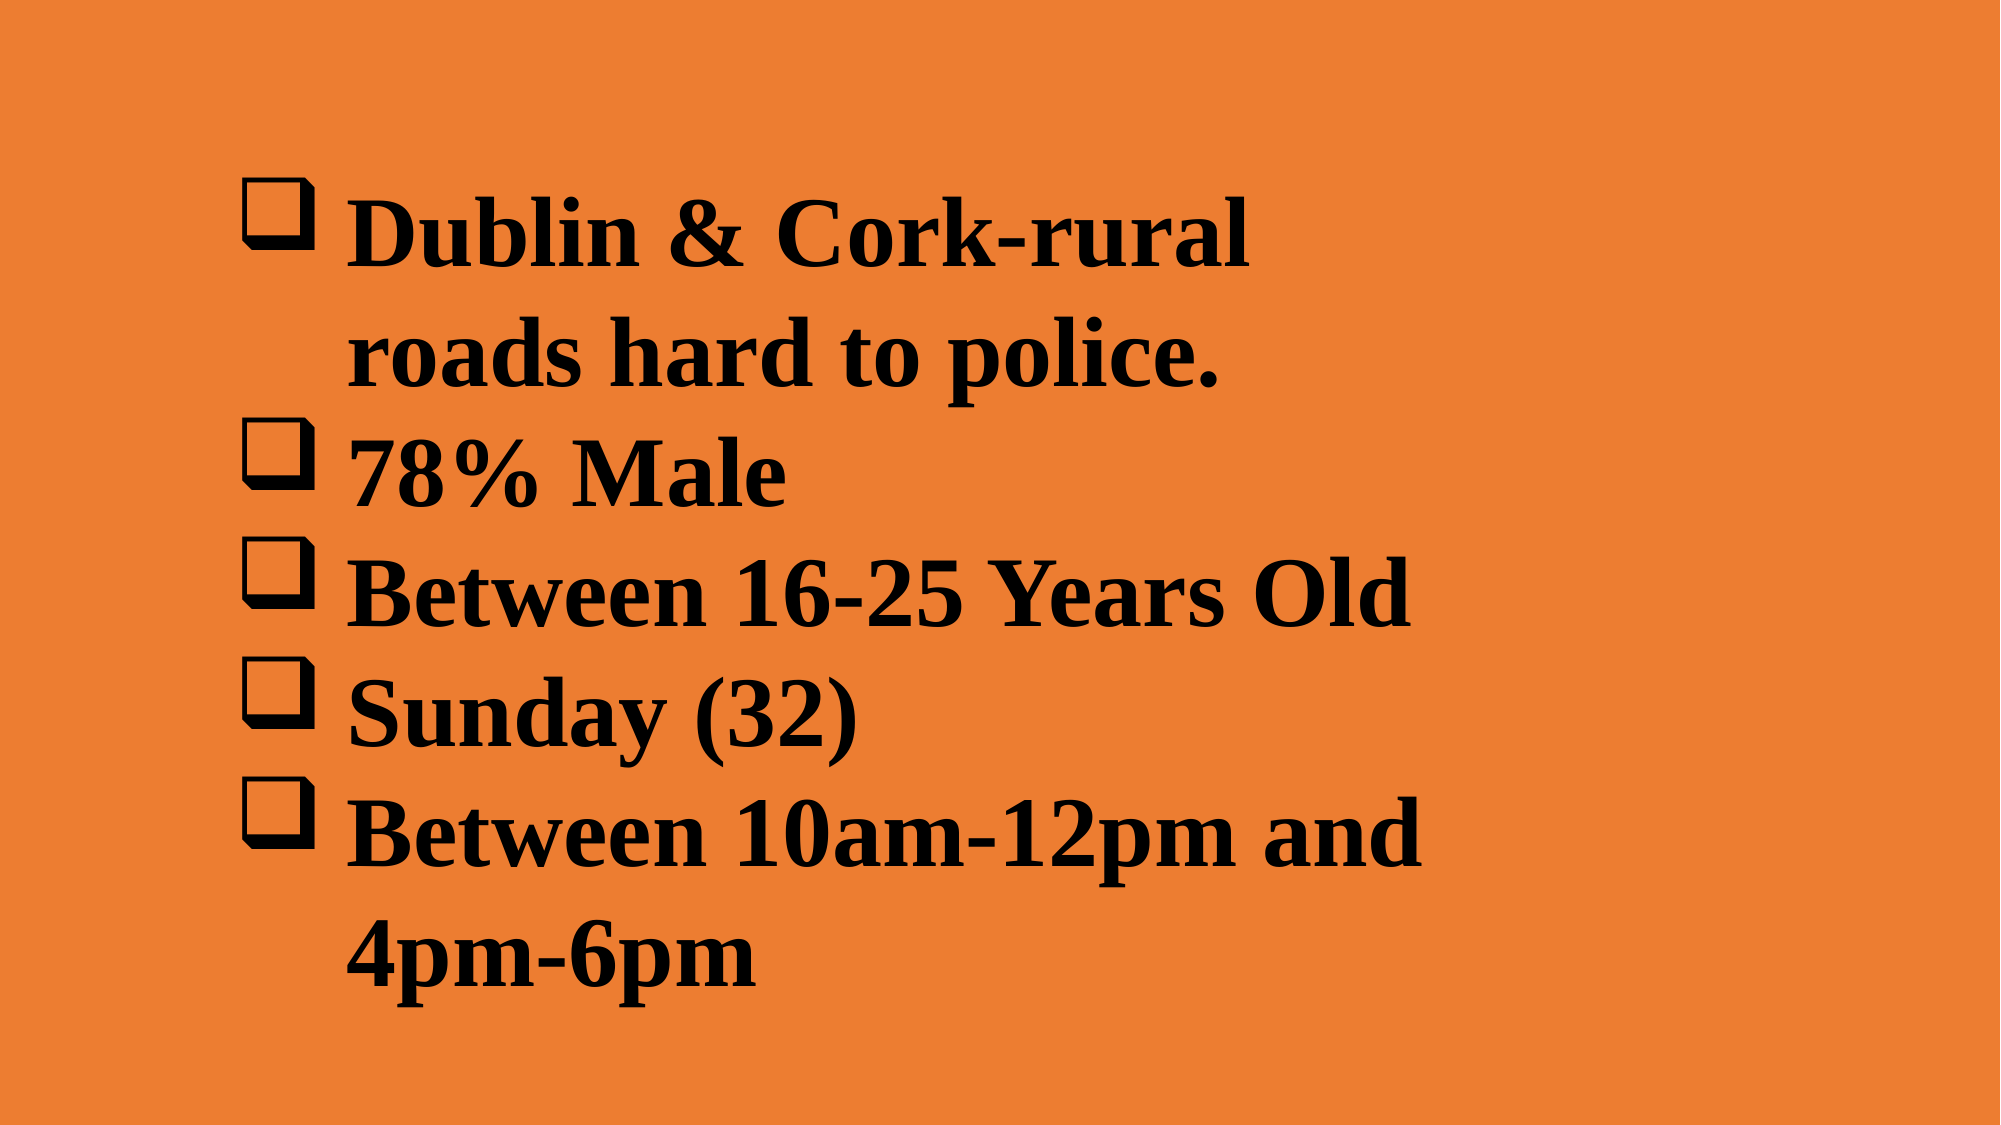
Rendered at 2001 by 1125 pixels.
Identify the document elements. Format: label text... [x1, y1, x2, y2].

text_box Dublin & Cork-rural roads hard to police. 78% Male Between 16-25 Years Old Sunday (32) Between 10am-12pm and 4pm-6pm [219, 159, 1458, 1125]
